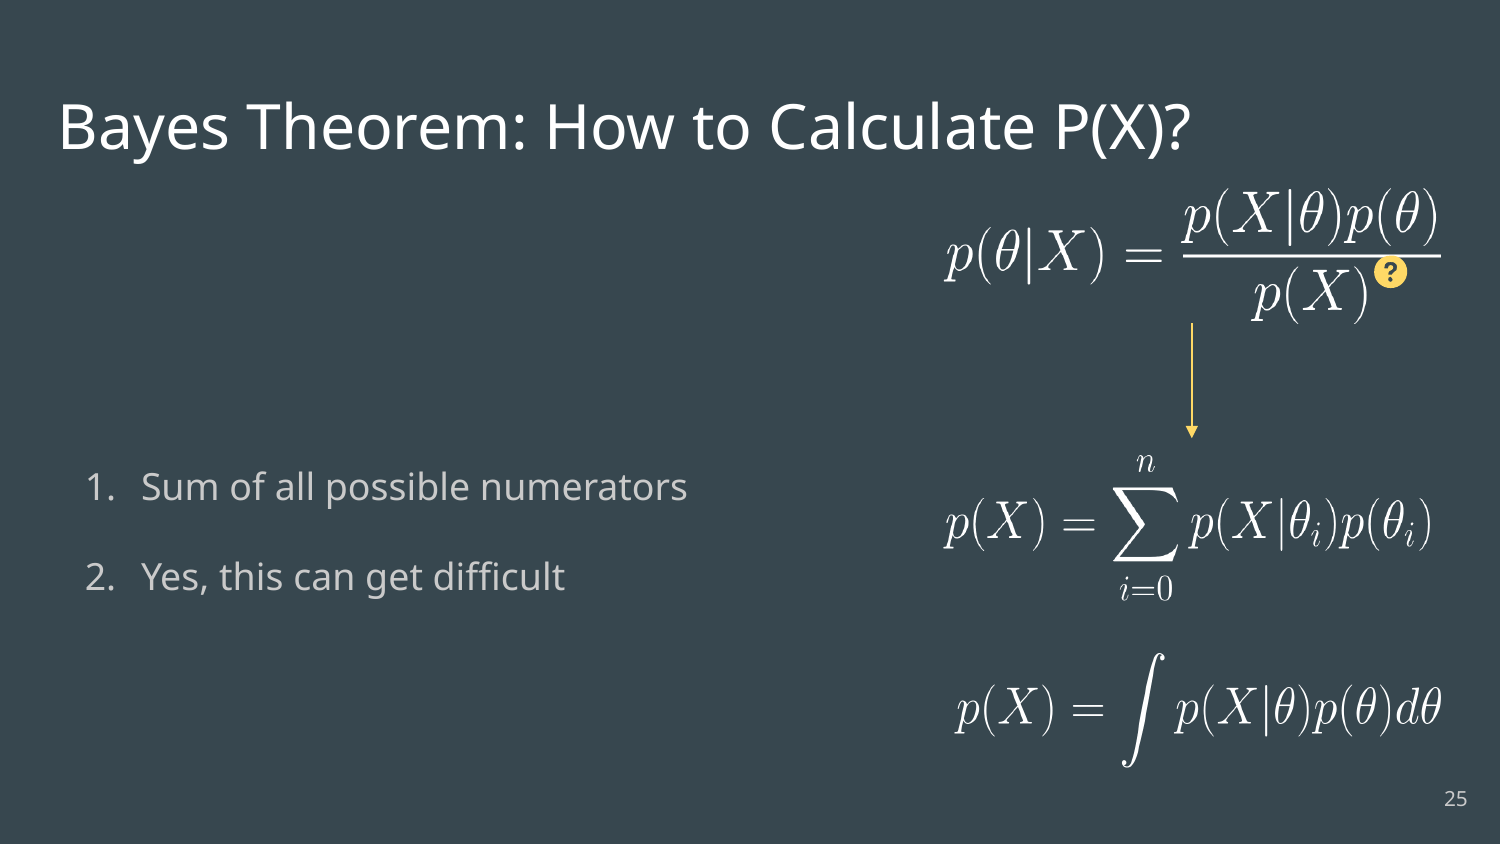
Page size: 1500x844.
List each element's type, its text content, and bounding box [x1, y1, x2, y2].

picture [943, 188, 1441, 324]
title Bayes Theorem: How to Calculate P(X)? [42, 71, 1441, 166]
list Sum of all possible numerators Yes, this can get difficult [51, 189, 708, 750]
picture [942, 455, 1430, 601]
picture [954, 651, 1441, 769]
slide_number ‹#› [1392, 767, 1483, 833]
